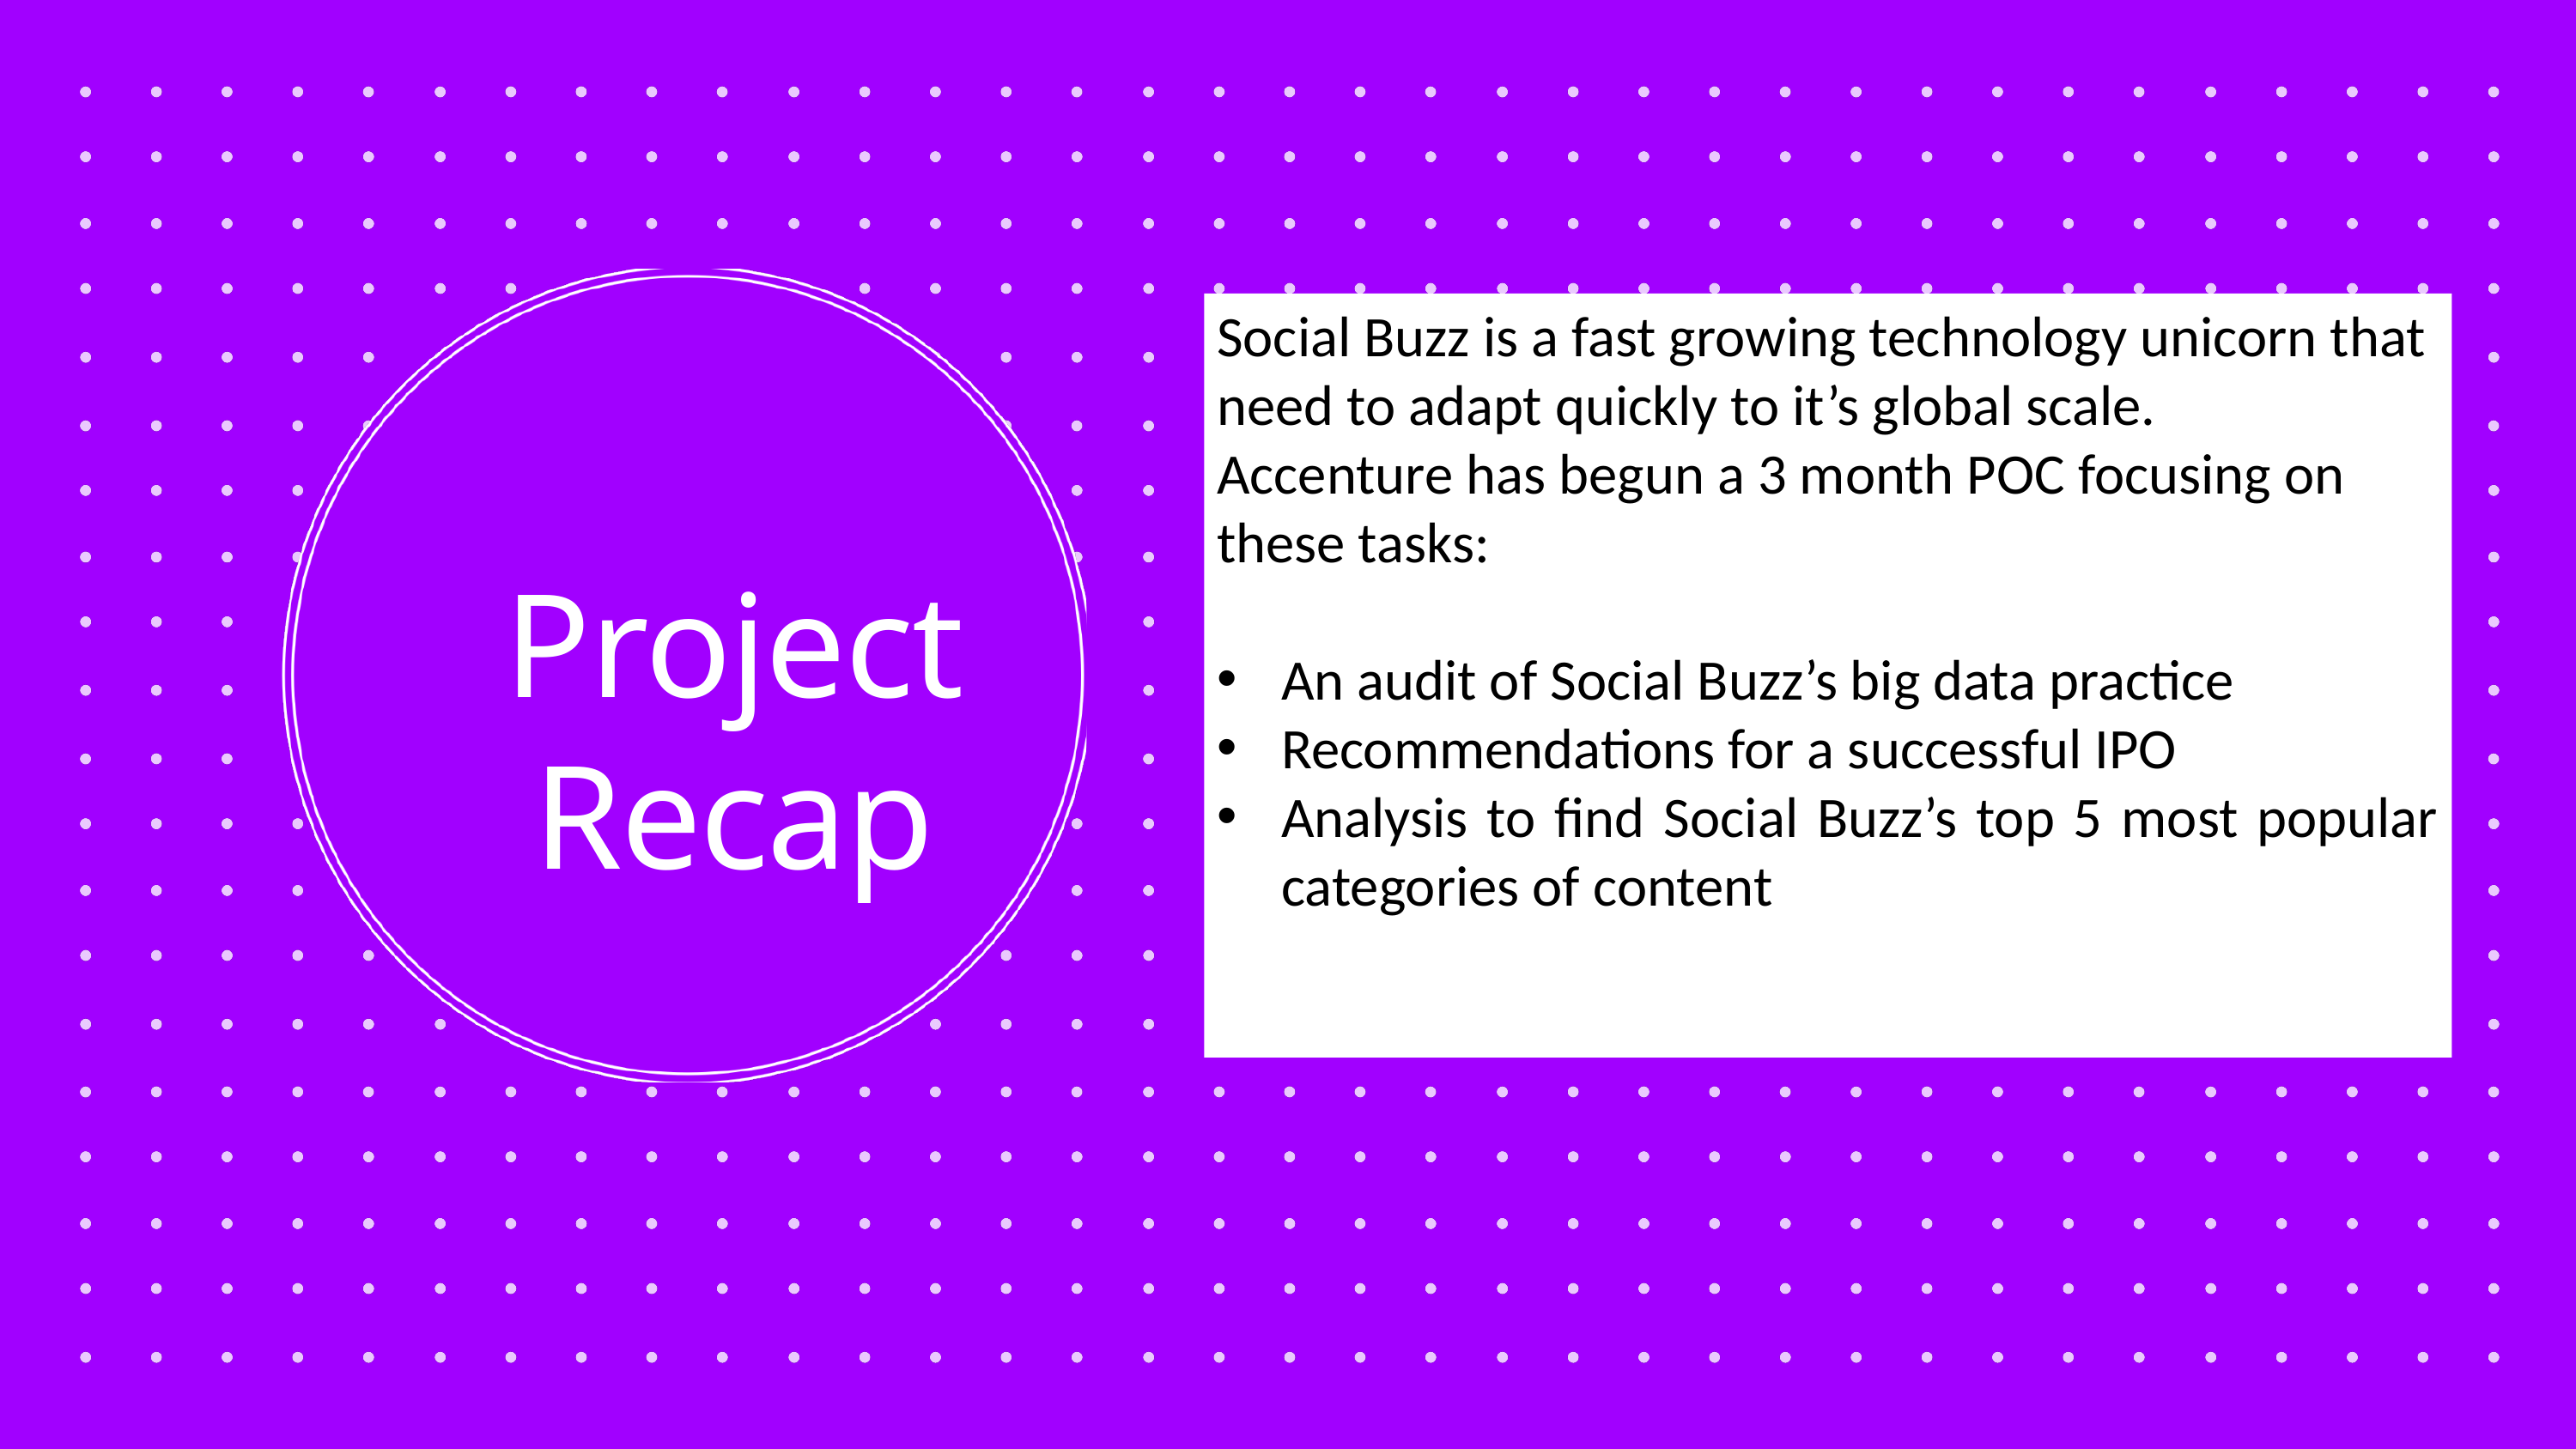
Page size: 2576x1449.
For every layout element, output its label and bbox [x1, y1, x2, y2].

text_box [72, 82, 2504, 1367]
picture [278, 269, 1087, 1082]
